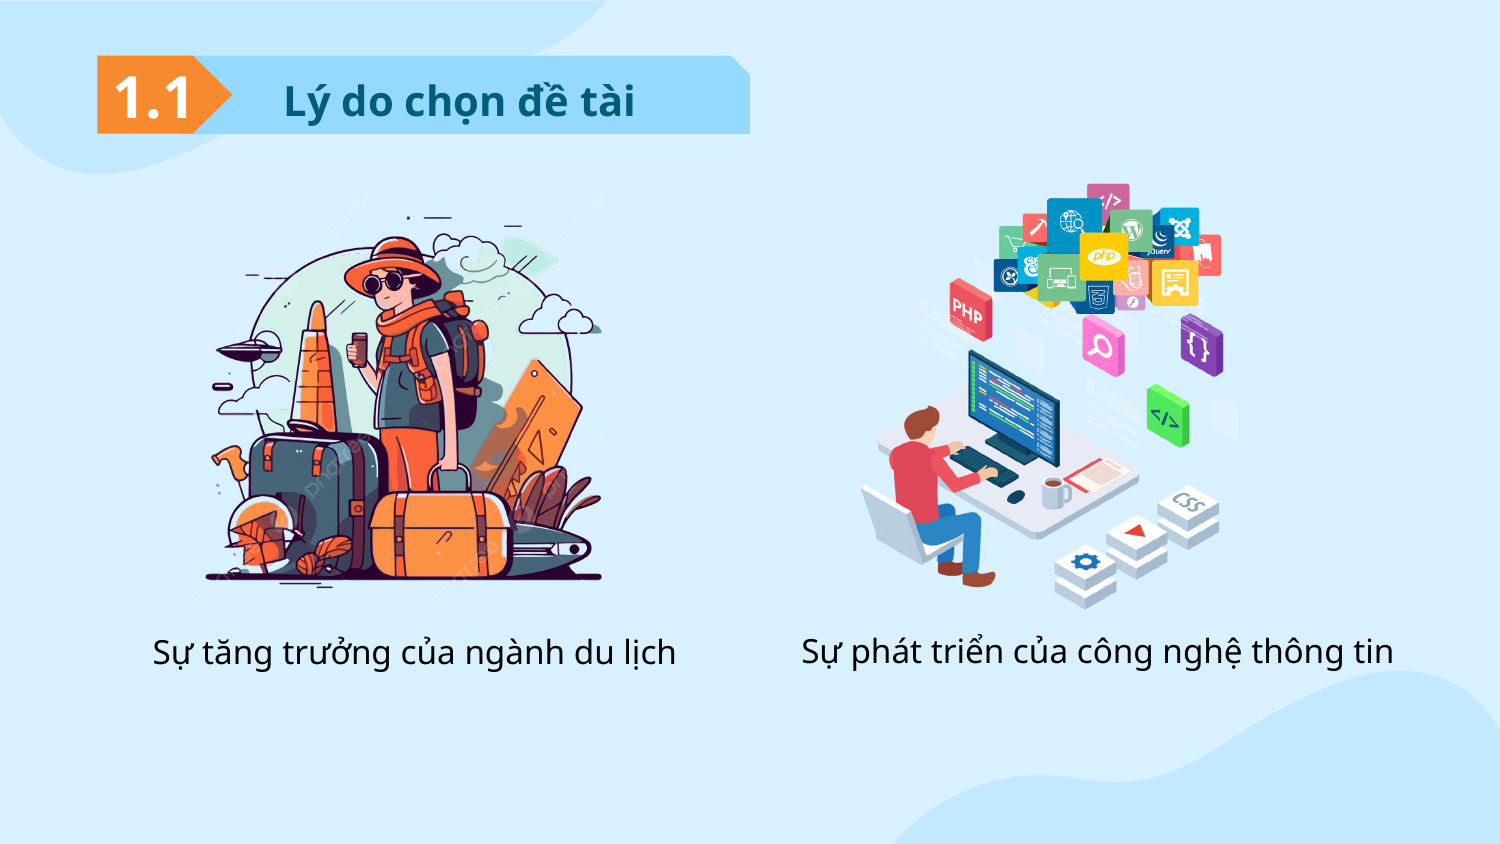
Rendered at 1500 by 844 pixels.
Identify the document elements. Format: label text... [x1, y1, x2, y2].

text_box Lý do chọn đề tài [178, 53, 753, 136]
picture [165, 163, 639, 637]
text_box Sự phát triển của công nghệ thông tin [786, 623, 1411, 678]
text_box 1.1 [97, 55, 233, 134]
text_box Sự tăng trưởng của ngành du lịch [138, 623, 693, 679]
picture [749, 176, 1341, 624]
